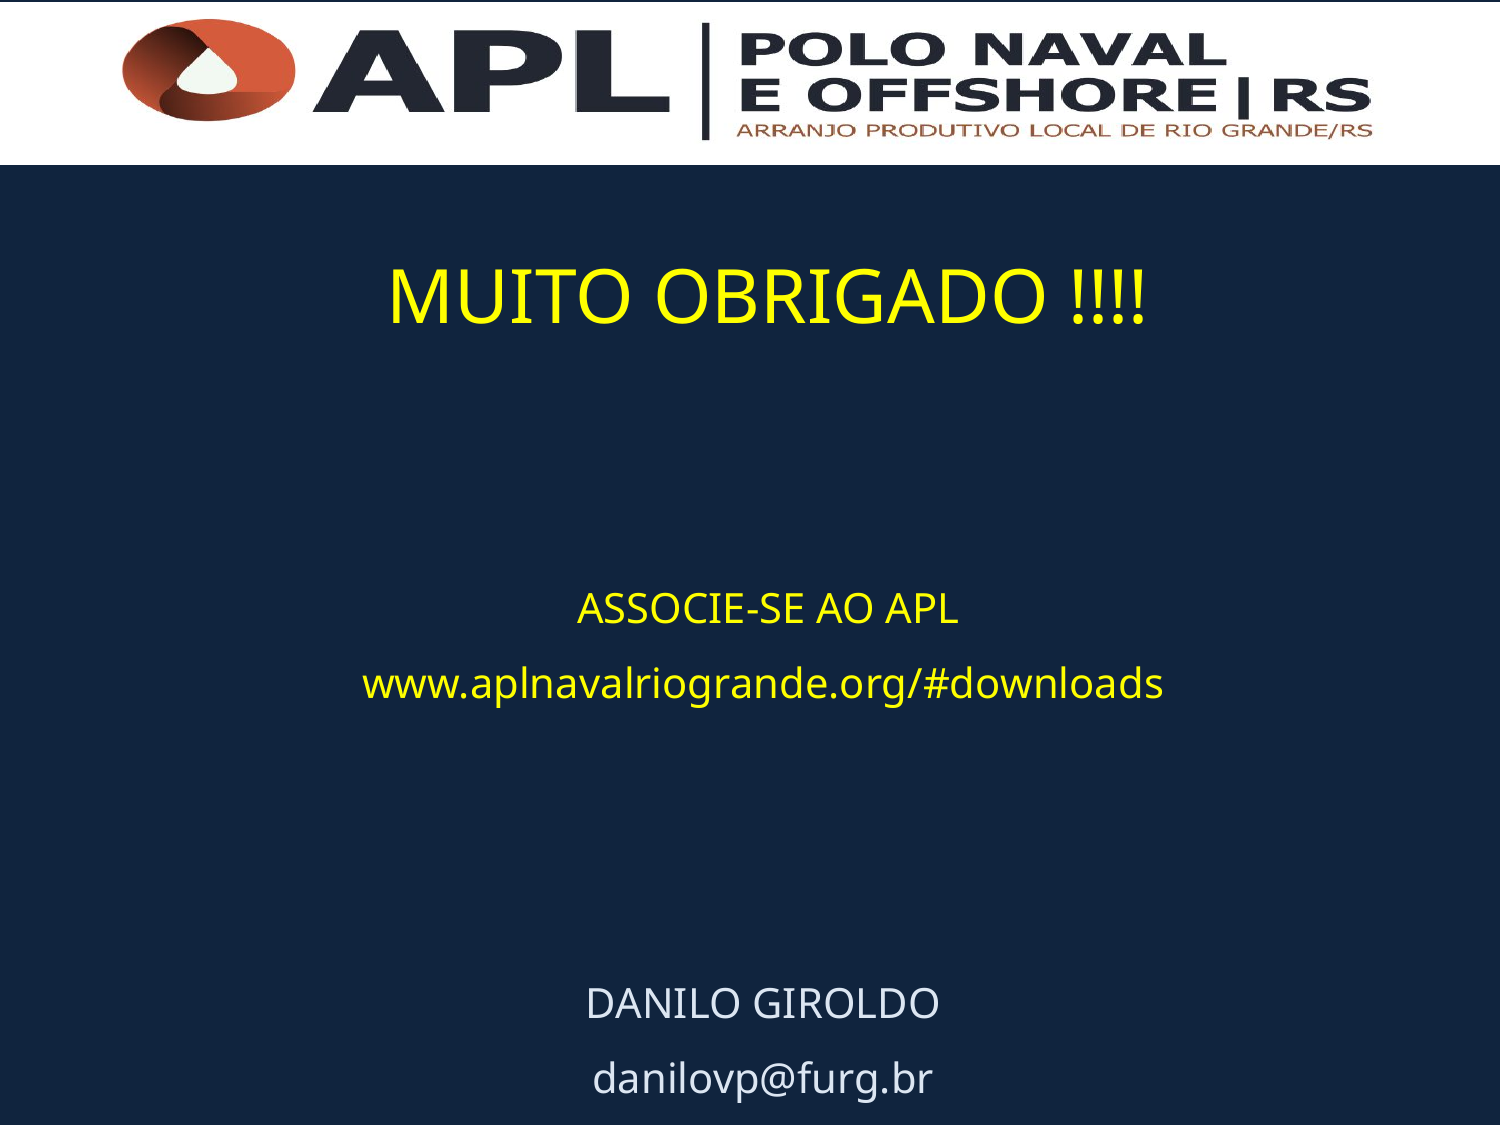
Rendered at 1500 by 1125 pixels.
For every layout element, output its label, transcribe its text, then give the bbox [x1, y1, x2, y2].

text_box ASSOCIE-SE AO APL www.aplnavalriogrande.org/#downloads [313, 549, 1213, 715]
picture [0, 2, 1500, 165]
text_box DANILO GIROLDO danilovp@furg.br [313, 944, 1213, 1109]
text_box MUITO OBRIGADO !!!! [251, 196, 1266, 347]
